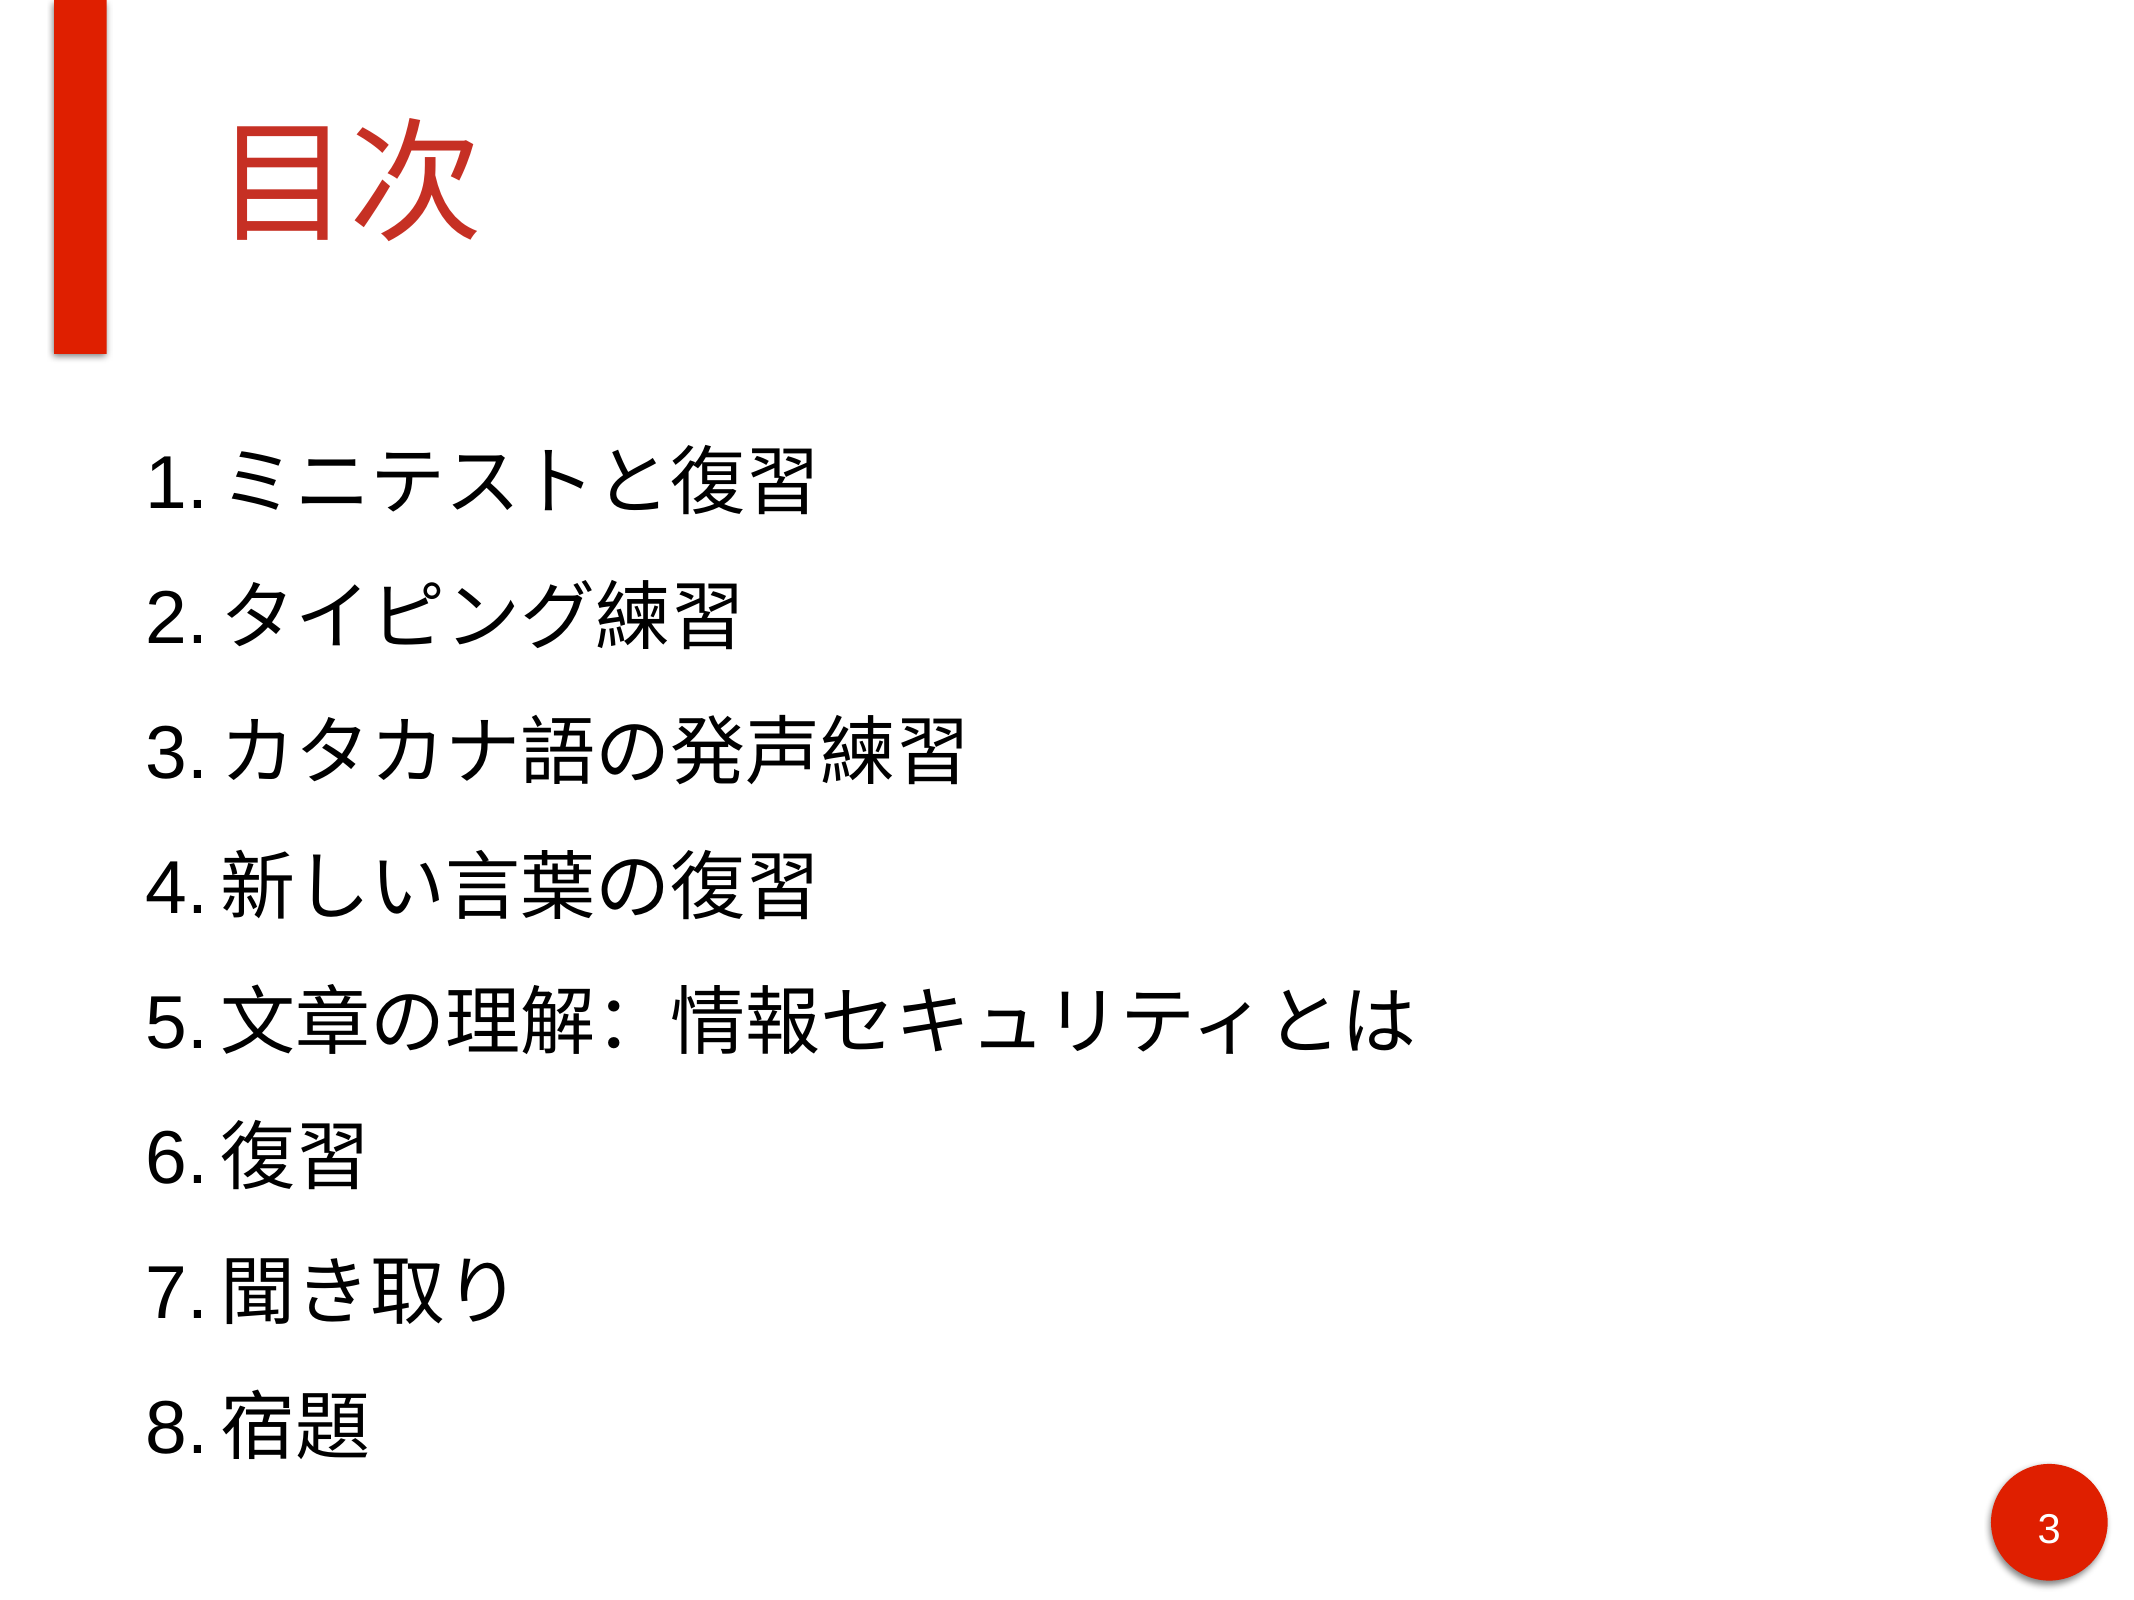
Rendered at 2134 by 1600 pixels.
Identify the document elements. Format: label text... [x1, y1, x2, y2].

list ミニテストと復習 タイピング練習 カタカナ語の発声練習 新しい言葉の復習 文章の理解：情報セキュリティとは 復習 聞き取り 宿題 [137, 342, 1959, 1478]
title 目次 [208, 11, 1927, 342]
slide_number 3 [2012, 1493, 2087, 1552]
